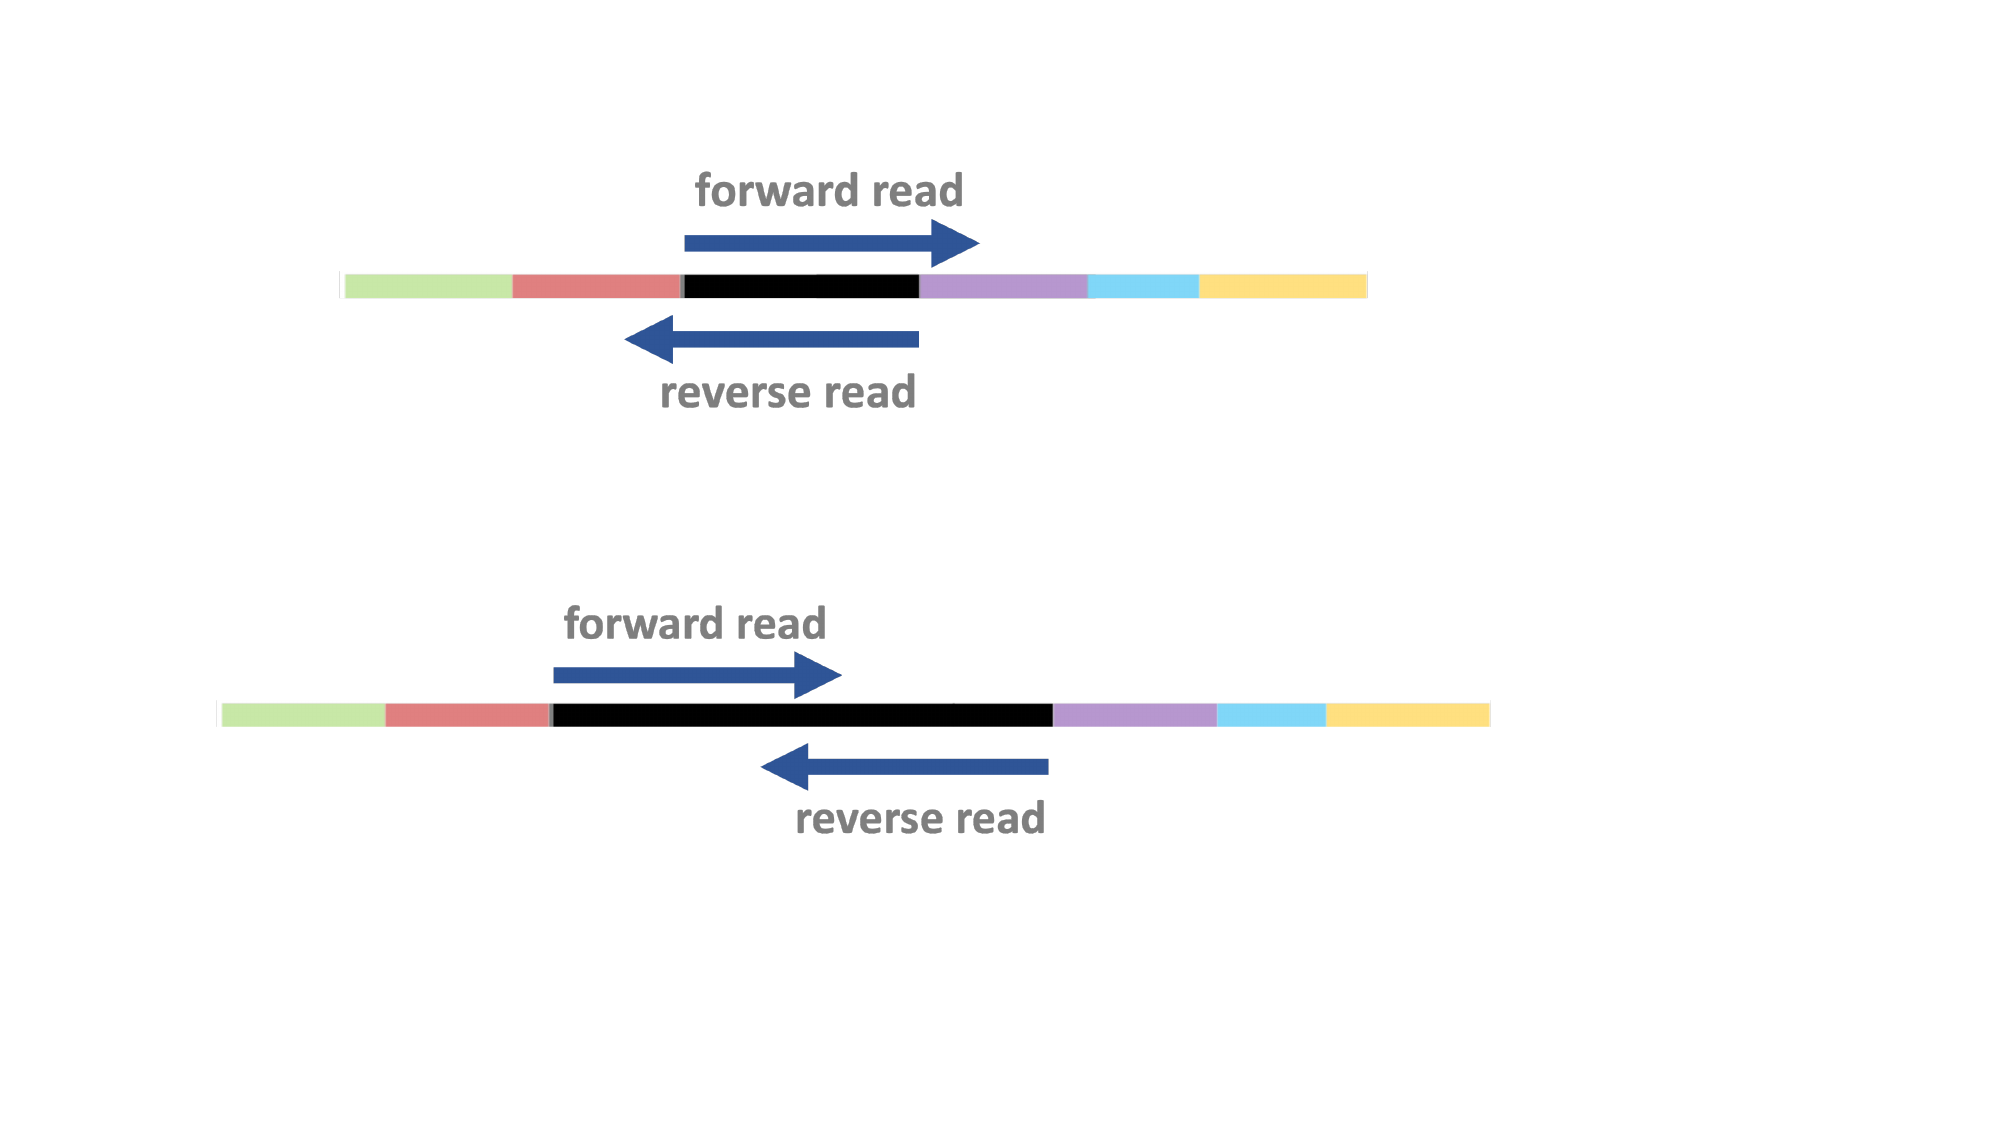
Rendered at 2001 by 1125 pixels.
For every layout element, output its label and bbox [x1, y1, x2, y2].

picture [215, 605, 1491, 848]
picture [338, 171, 1368, 414]
